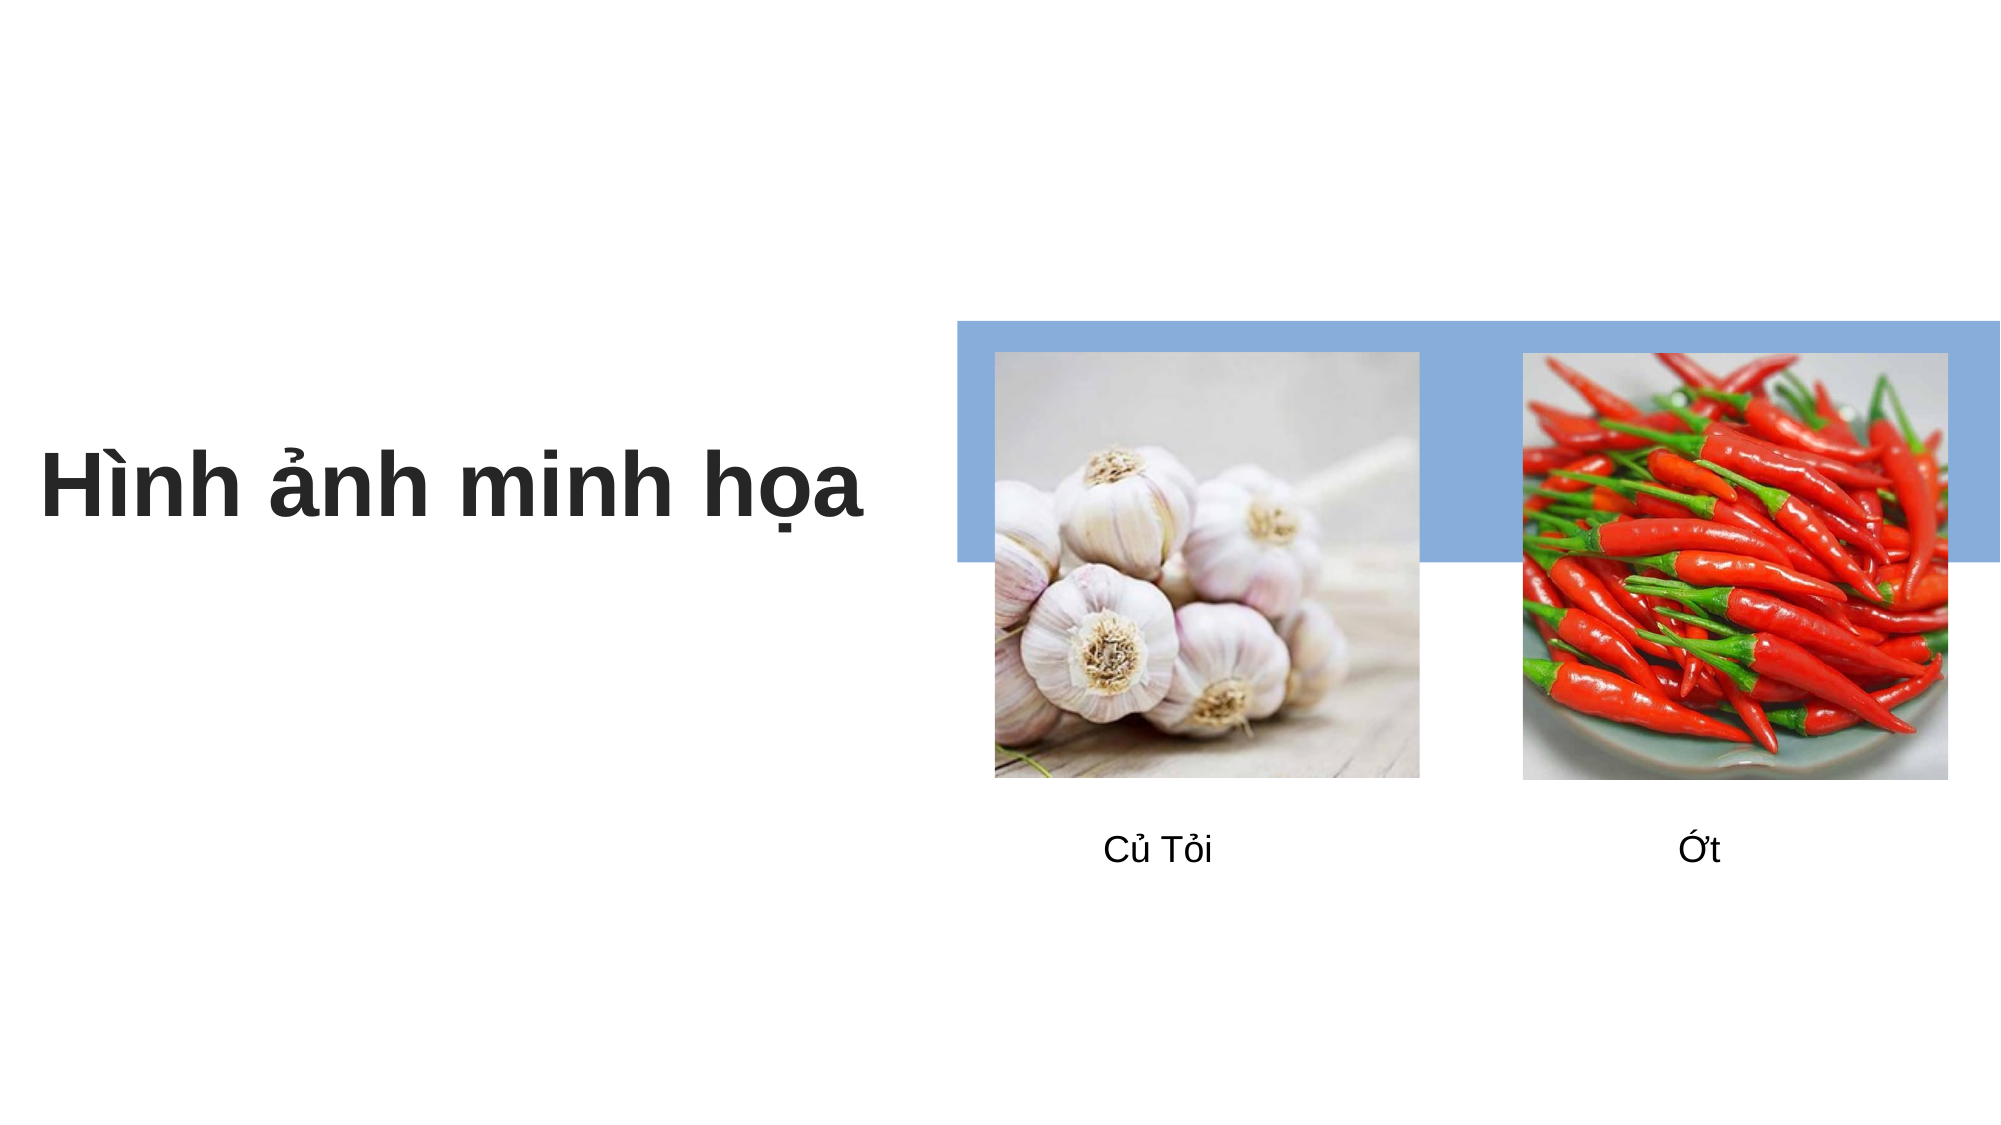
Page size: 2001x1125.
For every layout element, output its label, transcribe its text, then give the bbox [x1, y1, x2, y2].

text_box Củ Tỏi [1088, 817, 1252, 877]
picture [1522, 353, 1949, 780]
picture [994, 352, 1421, 779]
text_box Hình ảnh minh họa [24, 266, 949, 683]
text_box Ớt [1663, 817, 1842, 877]
